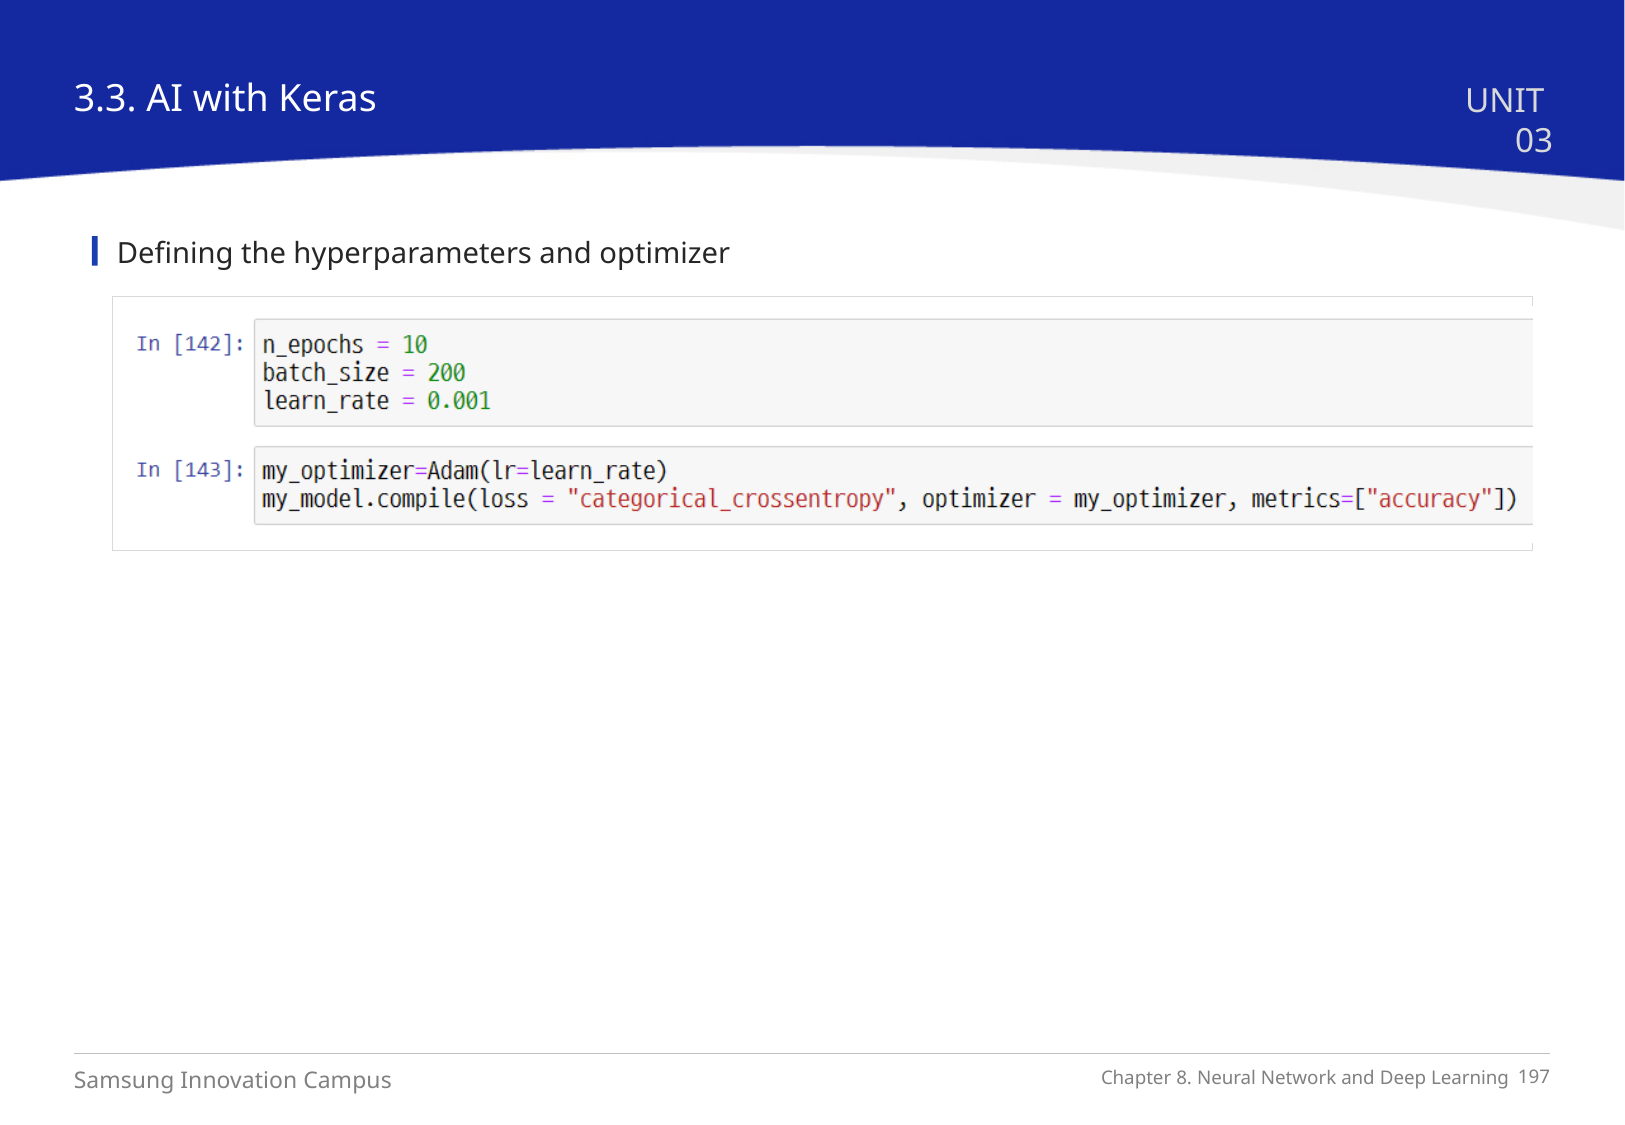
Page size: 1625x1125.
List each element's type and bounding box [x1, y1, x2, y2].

picture [0, 0, 1625, 1125]
text_box [73, 73, 1554, 120]
text_box [91, 234, 1533, 270]
text_box [112, 296, 1533, 551]
